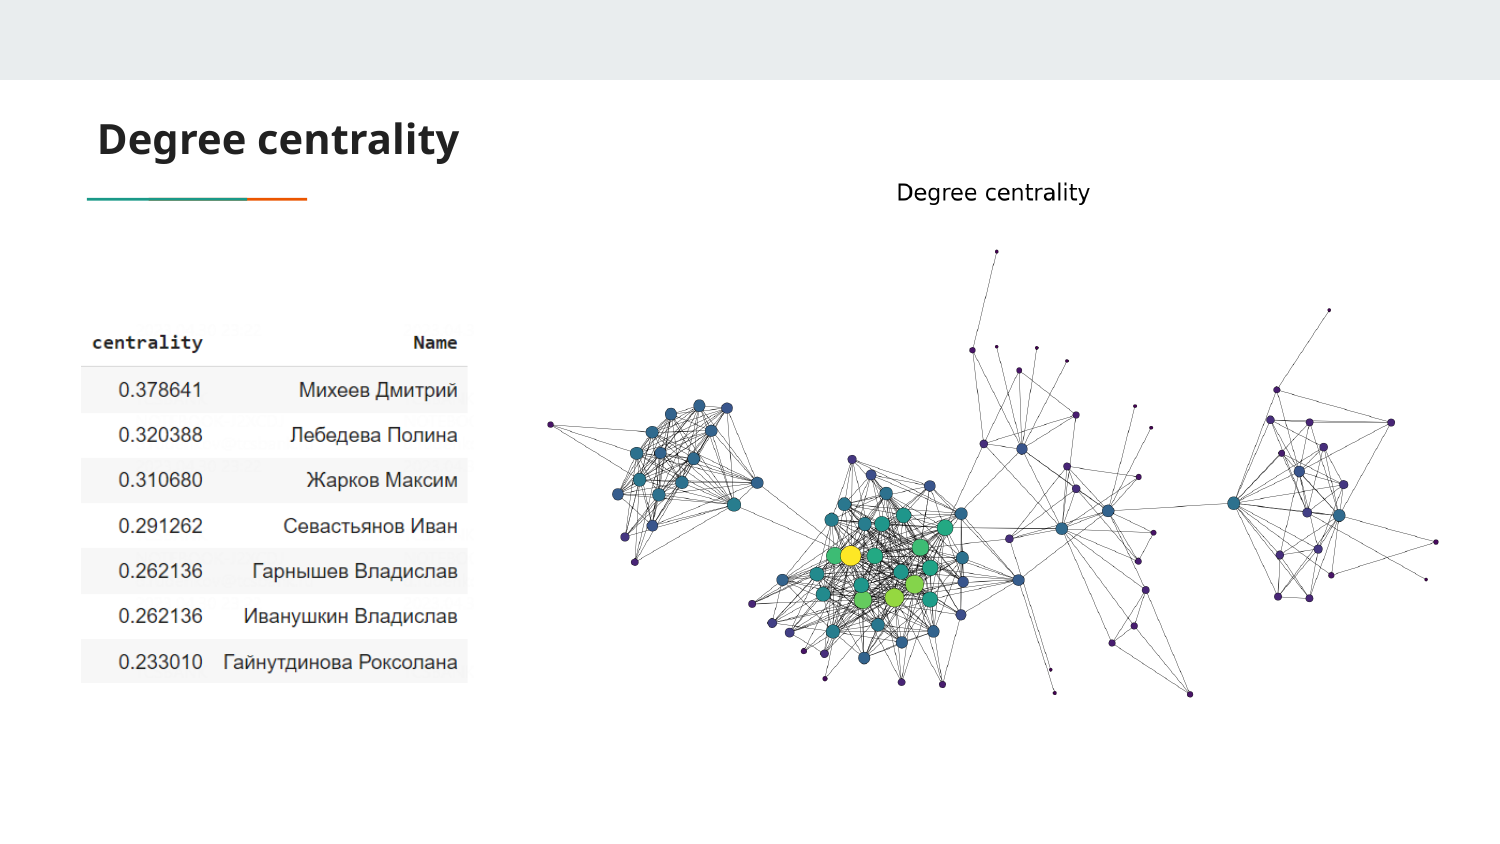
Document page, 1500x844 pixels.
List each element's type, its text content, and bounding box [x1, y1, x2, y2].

picture [81, 322, 474, 683]
picture [529, 177, 1458, 747]
title Degree centrality [81, 90, 1344, 178]
